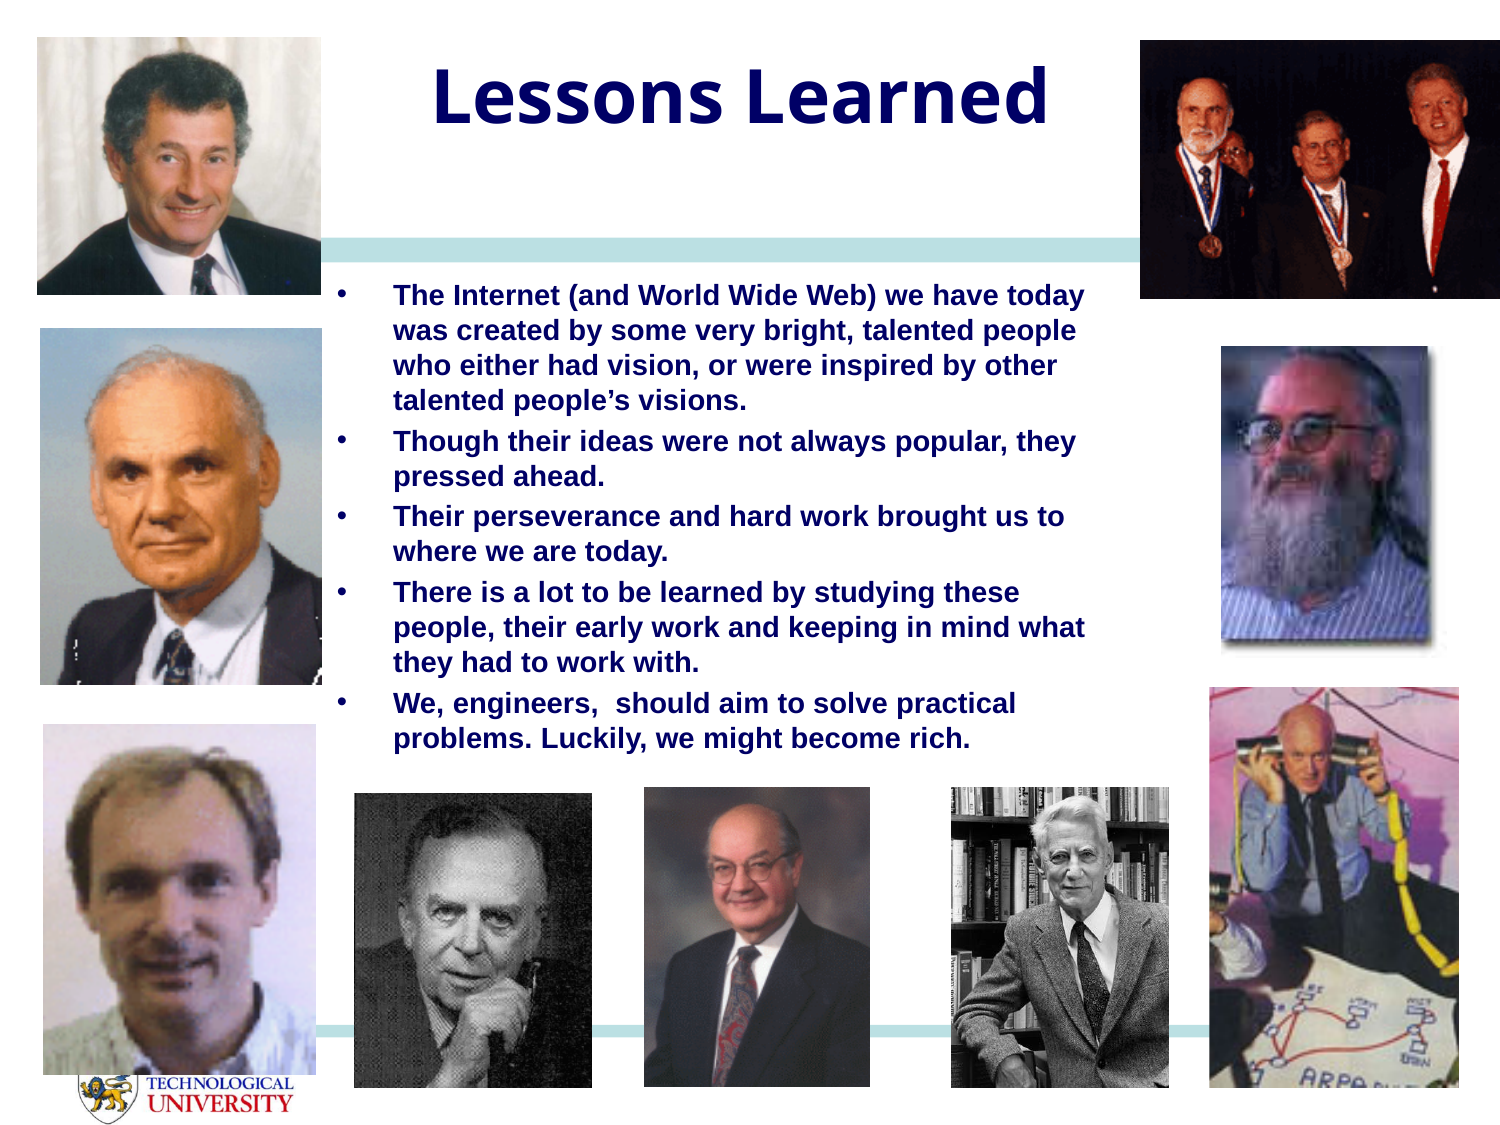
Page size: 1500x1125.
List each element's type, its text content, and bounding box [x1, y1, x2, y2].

picture [1209, 687, 1460, 1088]
picture [950, 787, 1170, 1088]
list The Internet (and World Wide Web) we have today was created by some very bright, talented people who either had vision, or were inspired by other talented people’s visions. Though their ideas were not always popular, they pressed ahead. Their perseverance and hard work brought us to where we are today. There is a lot to be learned by studying these people, their early work and keeping in mind what they had to work with. We, engineers, should aim to solve practical problems. Luckily, we might become rich. [321, 268, 1125, 1088]
title Lessons Learned [103, 0, 1379, 188]
picture [40, 327, 323, 685]
picture [353, 793, 592, 1088]
picture [1140, 40, 1500, 299]
picture [43, 724, 316, 1125]
picture [37, 37, 321, 296]
picture [1221, 346, 1447, 659]
picture [644, 787, 870, 1087]
